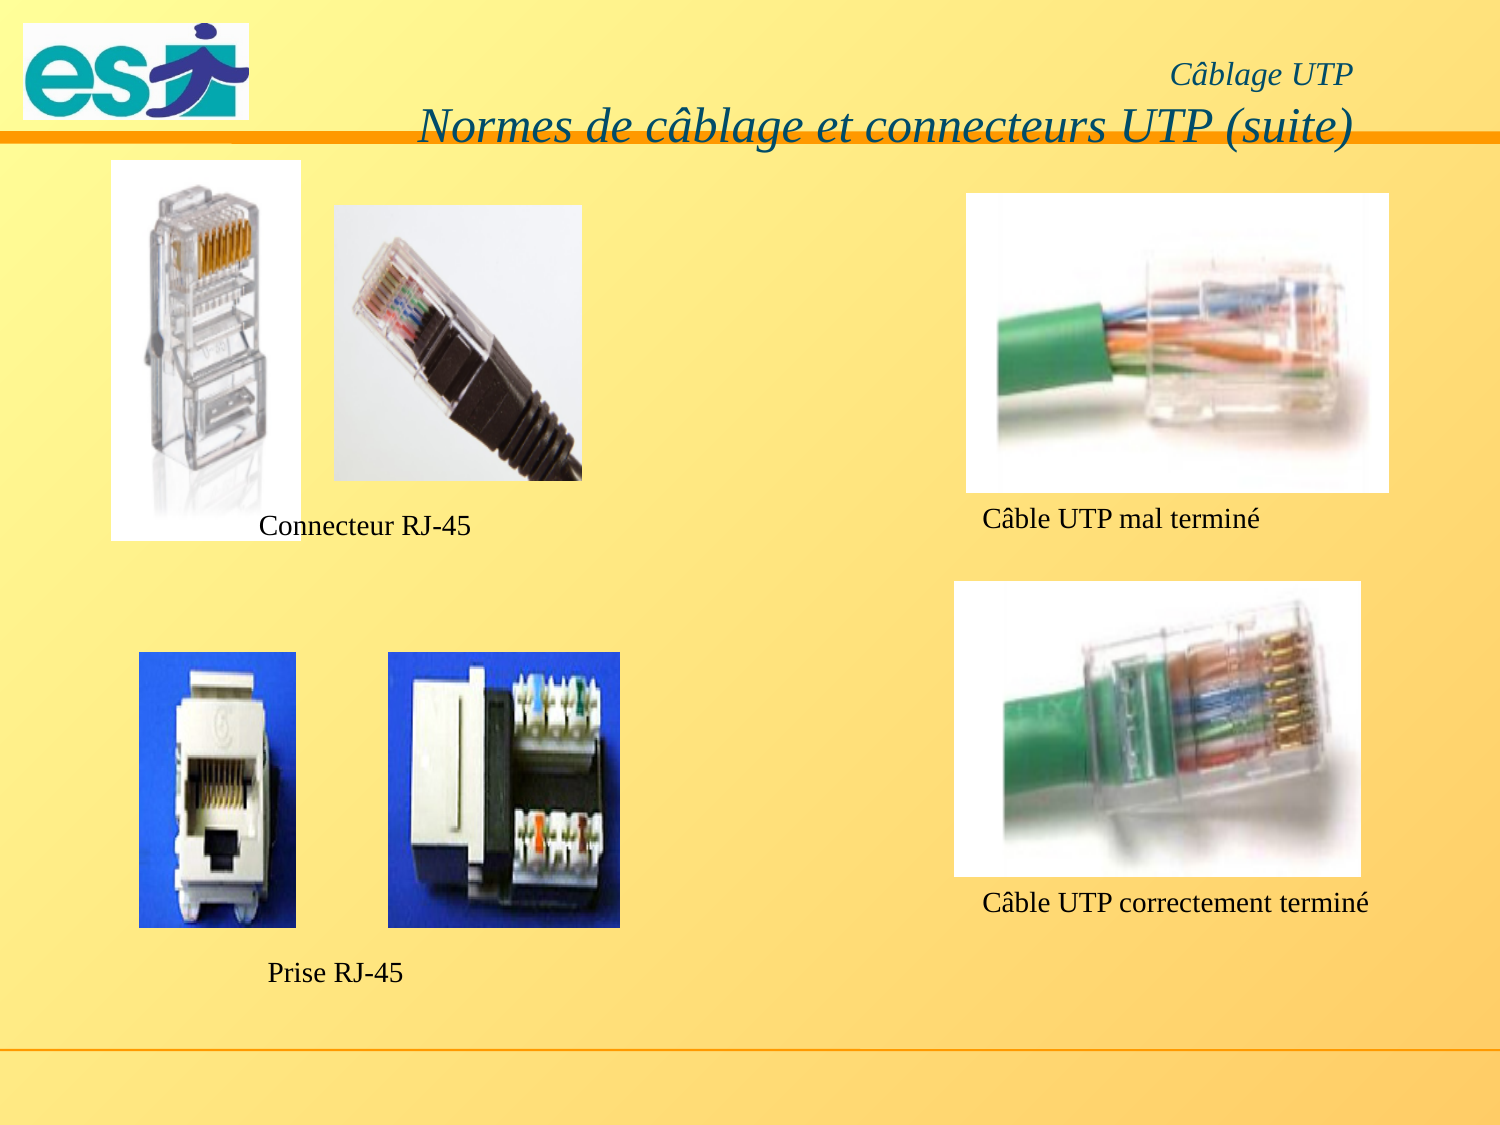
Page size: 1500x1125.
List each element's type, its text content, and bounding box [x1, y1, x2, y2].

picture [334, 205, 582, 481]
text_box Câble UTP mal terminé [967, 501, 1276, 542]
picture [953, 581, 1361, 877]
text_box Connecteur RJ-45 [300, 499, 487, 549]
picture [387, 652, 621, 928]
picture [139, 652, 296, 928]
picture [111, 159, 302, 542]
text_box Câble UTP correctement terminé [967, 876, 1385, 926]
text_box Prise RJ-45 [252, 946, 419, 996]
title Câblage UTP Normes de câblage et connecteurs UTP (suite) [0, 0, 1370, 161]
picture [966, 192, 1389, 493]
